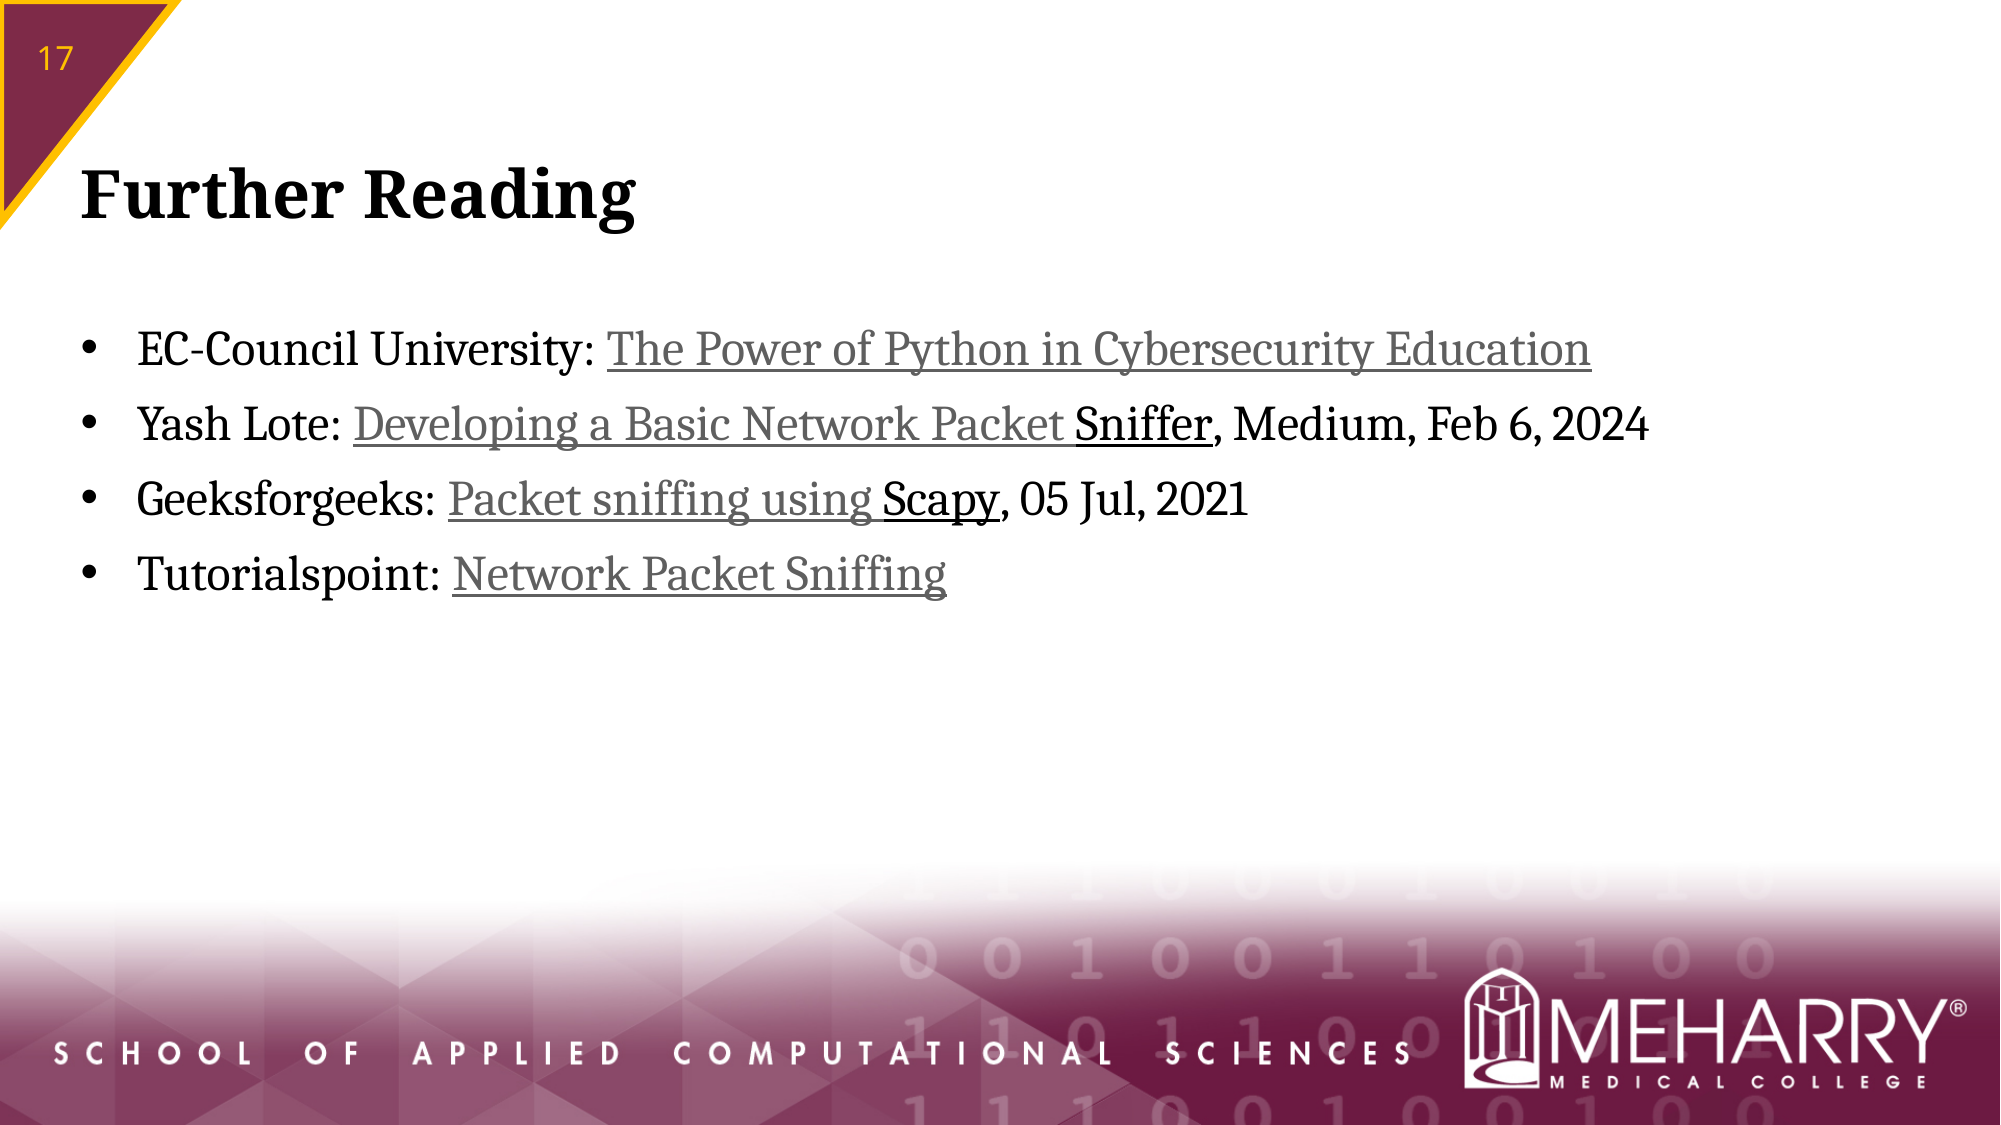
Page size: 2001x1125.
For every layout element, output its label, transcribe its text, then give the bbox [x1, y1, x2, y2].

slide_number 17 [14, 29, 90, 91]
picture [0, 0, 2000, 1125]
subtitle EC-Council University: The Power of Python in Cybersecurity Education Yash Lote: Developing a Basic Network Packet Sniffer, Medium, Feb 6, 2024 Geeksforgeeks: Packet sniffing using Scapy, 05 Jul, 2021 Tutorialspoint: Network Packet Sniffing [65, 314, 1718, 910]
title Further Reading [65, 135, 1718, 241]
text_box [0, 0, 178, 226]
